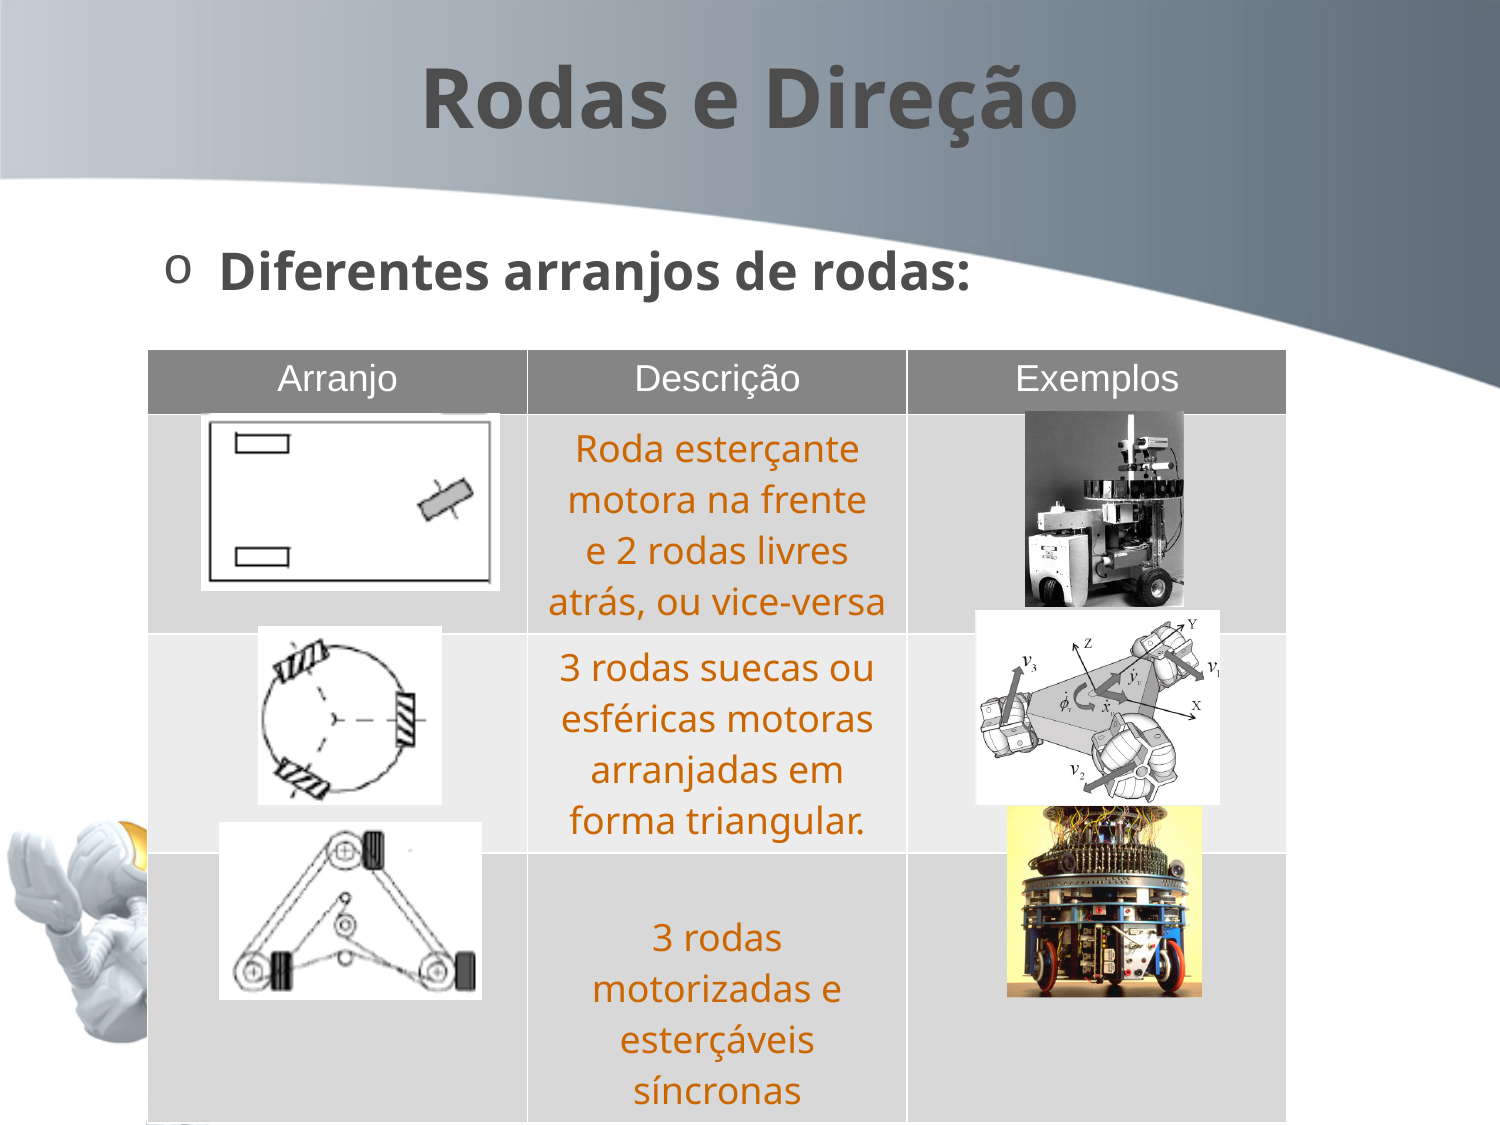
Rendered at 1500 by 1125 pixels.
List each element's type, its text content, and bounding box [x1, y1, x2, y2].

table_header Exemplos [908, 350, 1286, 414]
table_cell 3 rodas suecas ou esféricas motoras arranjadas em forma triangular. [528, 635, 906, 852]
table_cell [908, 854, 1286, 1122]
picture [0, 0, 1500, 1125]
table_header Arranjo [148, 350, 527, 414]
title Rodas e Direção [212, 53, 1288, 138]
table_cell Roda esterçante motora na frente e 2 rodas livres atrás, ou vice-versa [528, 415, 906, 633]
list Diferentes arranjos de rodas: [147, 231, 1233, 315]
table_cell [148, 635, 527, 852]
table_cell [148, 415, 527, 633]
table_cell 3 rodas motorizadas e esterçáveis síncronas [528, 854, 906, 1122]
table_cell [908, 415, 1286, 633]
table_cell [908, 635, 1286, 852]
table_header Descrição [528, 350, 906, 414]
table_cell [148, 854, 527, 1122]
